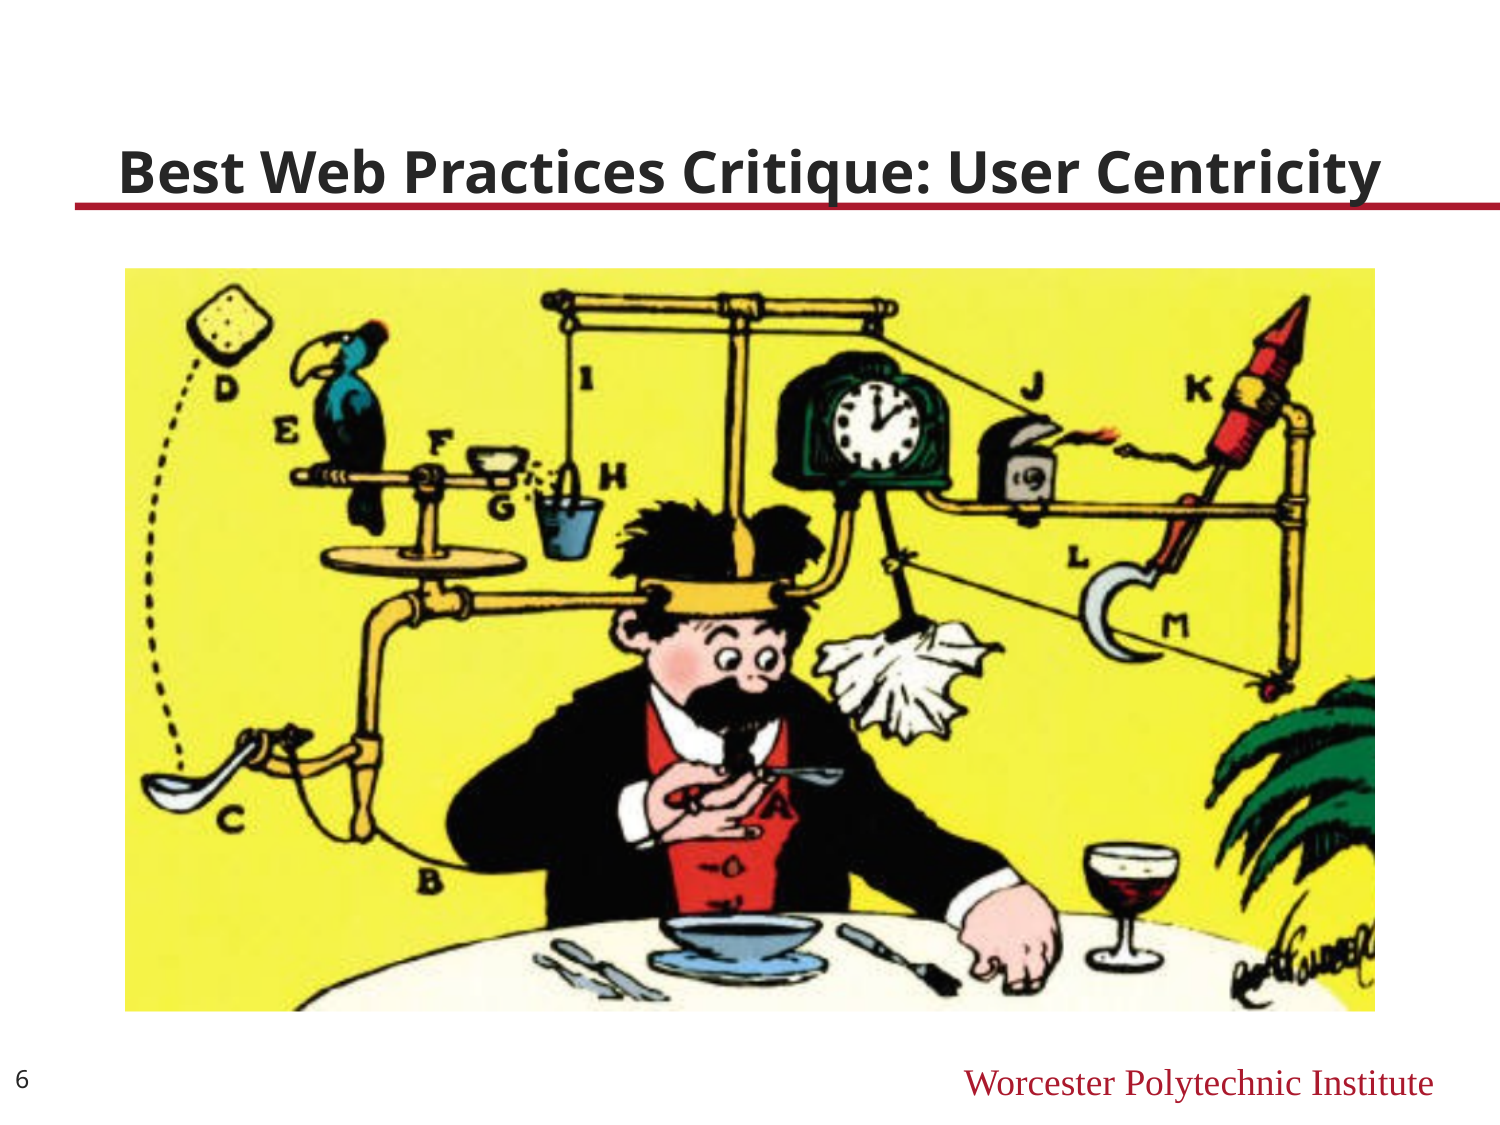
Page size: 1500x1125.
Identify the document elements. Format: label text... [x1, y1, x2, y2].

title Best Web Practices Critique: User Centricity [75, 9, 1425, 213]
picture [125, 267, 1375, 1013]
slide_number ‹#› [0, 1047, 75, 1113]
